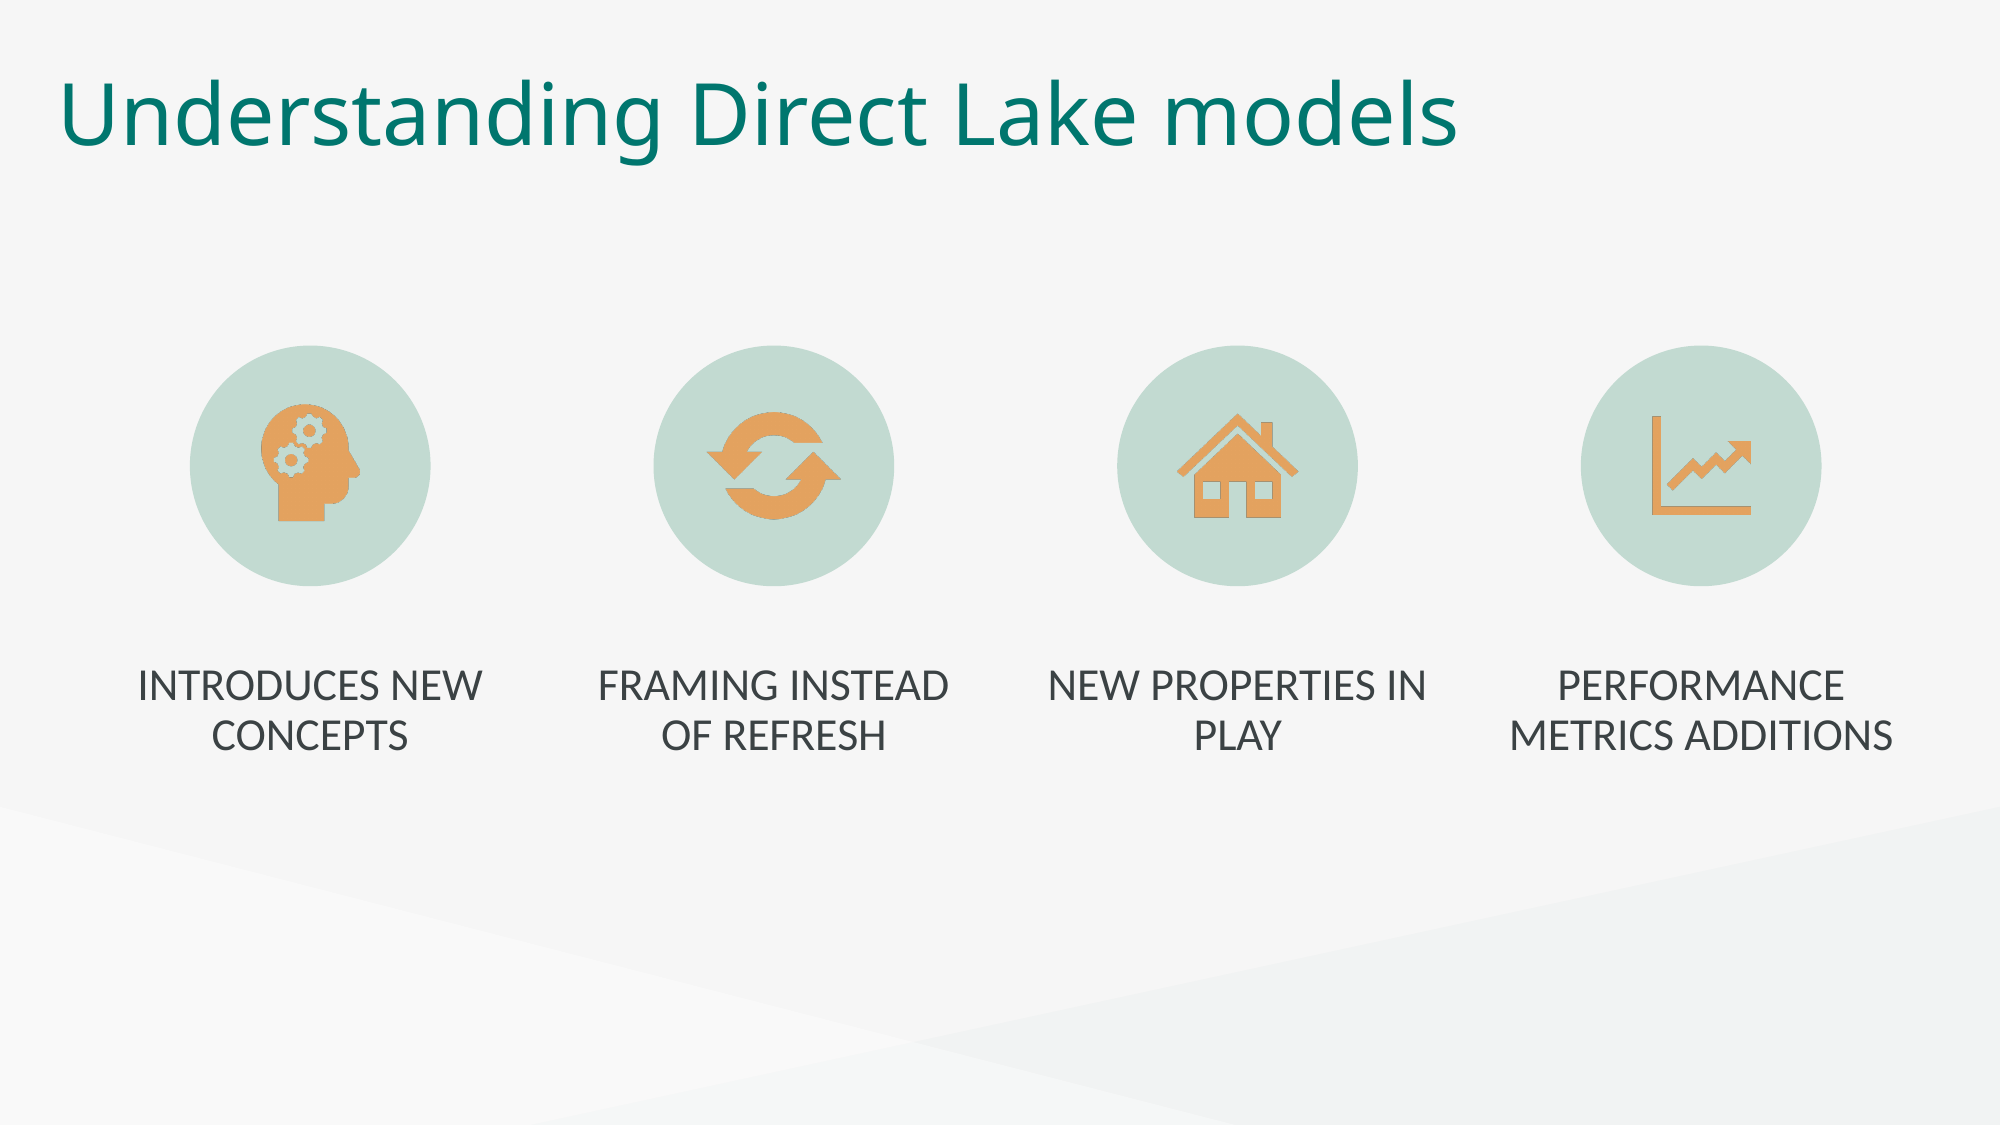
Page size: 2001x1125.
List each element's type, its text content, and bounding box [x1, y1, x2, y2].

text_box [653, 345, 895, 587]
text_box [1117, 345, 1358, 587]
text_box [189, 345, 431, 587]
text_box [1580, 345, 1822, 587]
text_box Framing instead of refresh [576, 661, 972, 780]
text_box [704, 396, 844, 536]
text_box [240, 396, 380, 536]
text_box [1167, 396, 1308, 536]
title Understanding Direct Lake models [0, 0, 2000, 171]
text_box Introduces new concepts [112, 661, 508, 780]
text_box Performance metrics additions [1503, 661, 1899, 780]
text_box [1631, 396, 1771, 536]
text_box New properties in play [1040, 661, 1435, 780]
